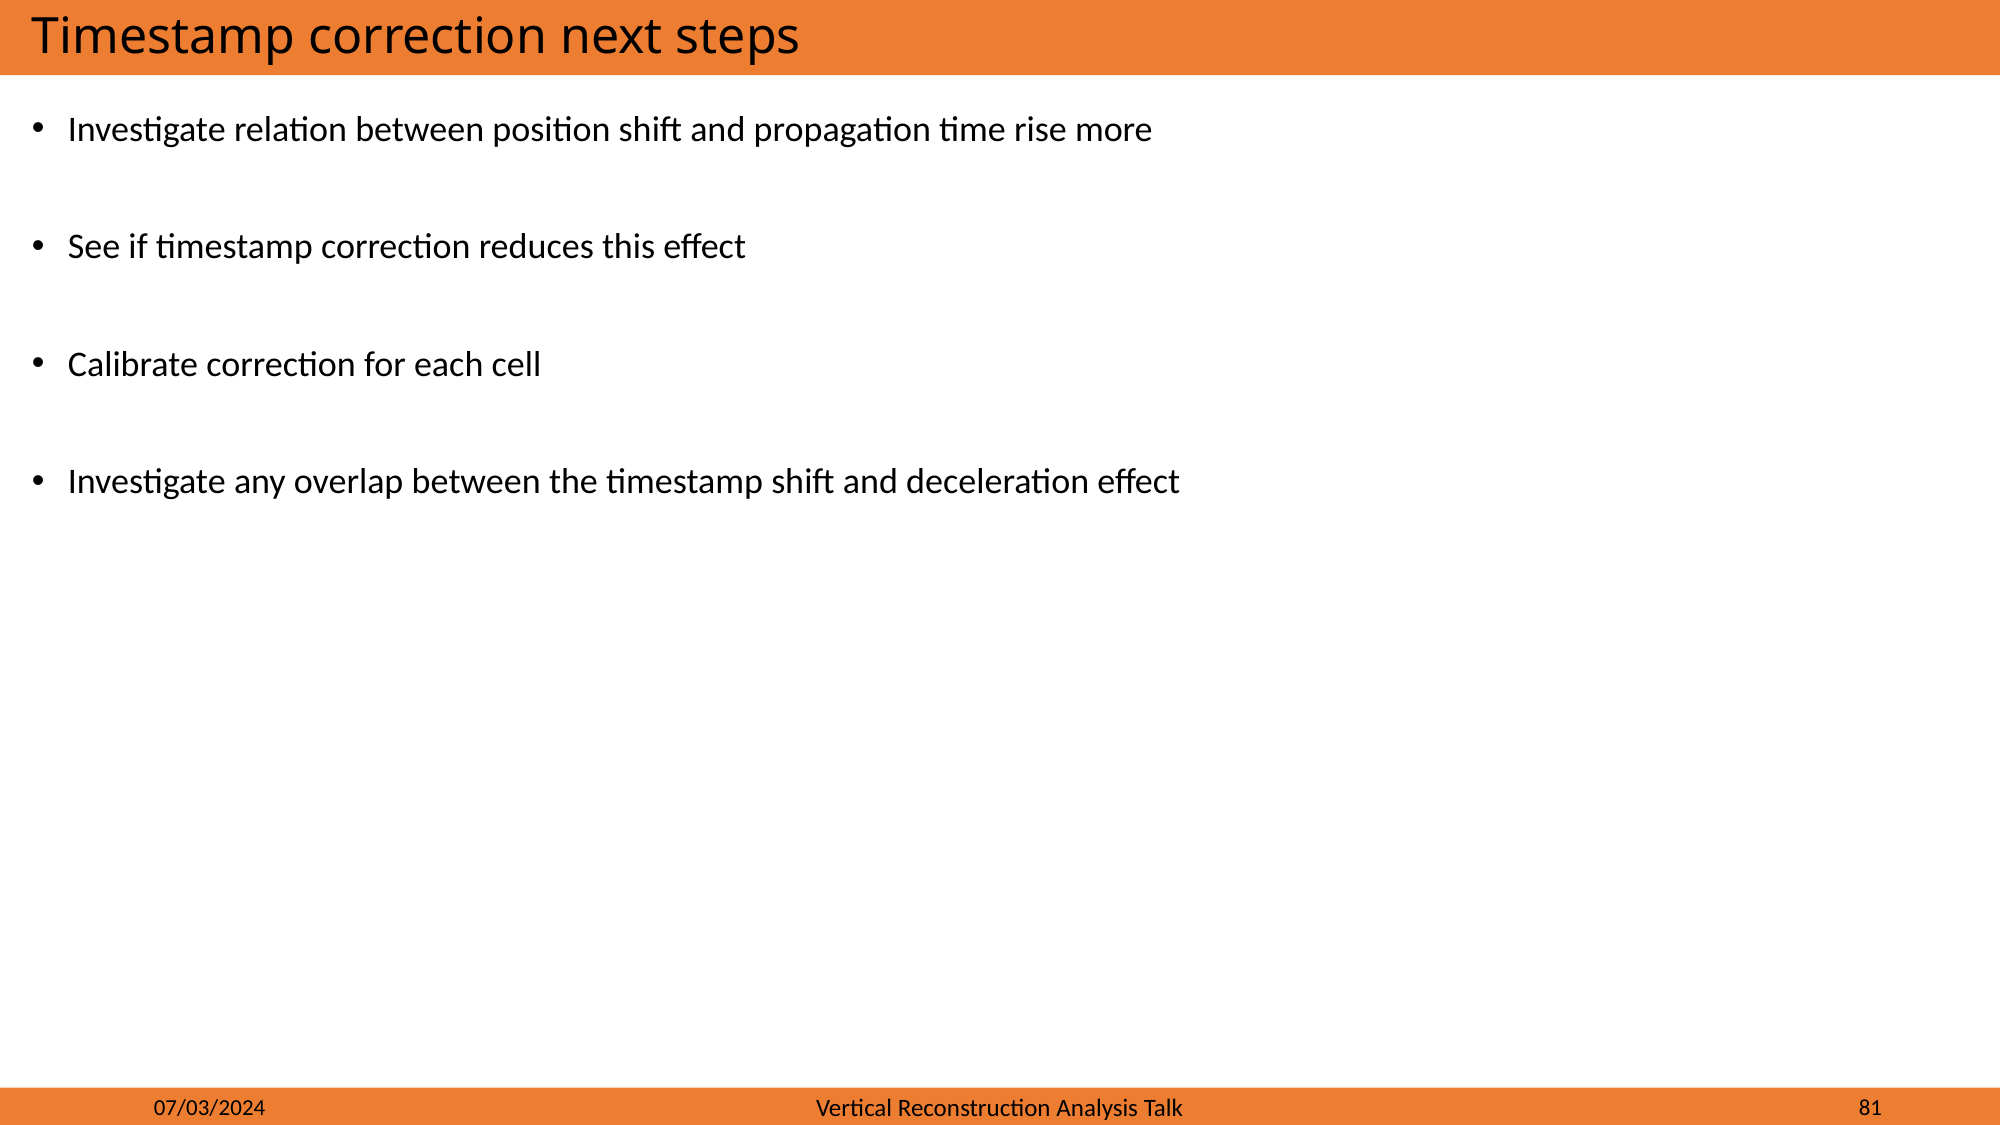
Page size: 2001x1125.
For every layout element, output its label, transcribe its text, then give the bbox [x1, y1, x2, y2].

footer Vertical Reconstruction Analysis Talk [662, 1087, 1338, 1125]
title Timestamp correction next steps [16, 0, 1742, 76]
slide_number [138, 1087, 589, 1125]
slide_number 81 [1447, 1087, 1898, 1125]
list Investigate relation between position shift and propagation time rise more See if timestamp correction reduces this effect Calibrate correction for each cell Investigate any overlap between the timestamp shift and deceleration effect [16, 102, 1742, 513]
